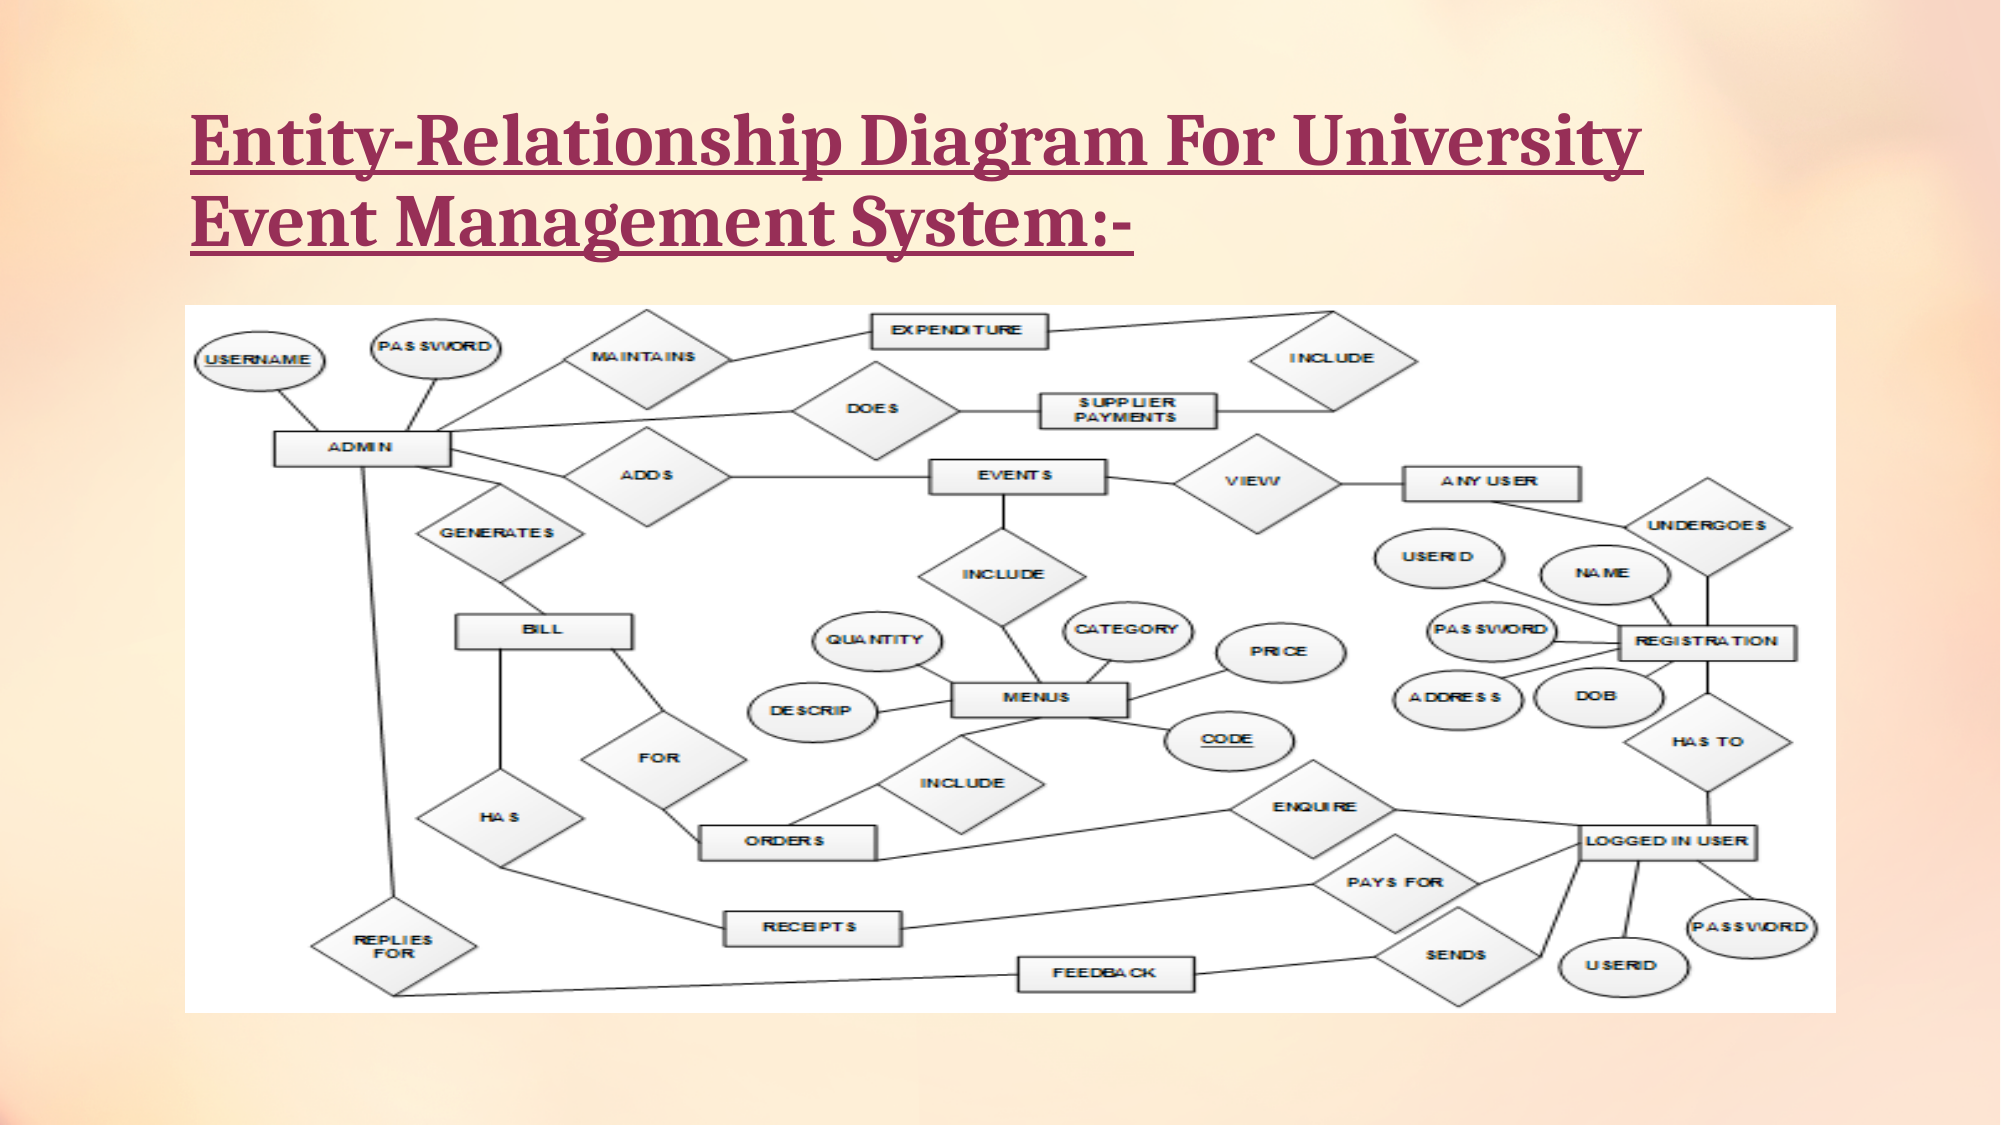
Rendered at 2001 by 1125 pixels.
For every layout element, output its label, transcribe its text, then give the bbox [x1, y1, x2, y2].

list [185, 305, 1836, 1013]
title Entity-Relationship Diagram For University Event Management System:- [174, 75, 1825, 271]
picture [0, 0, 2001, 1125]
